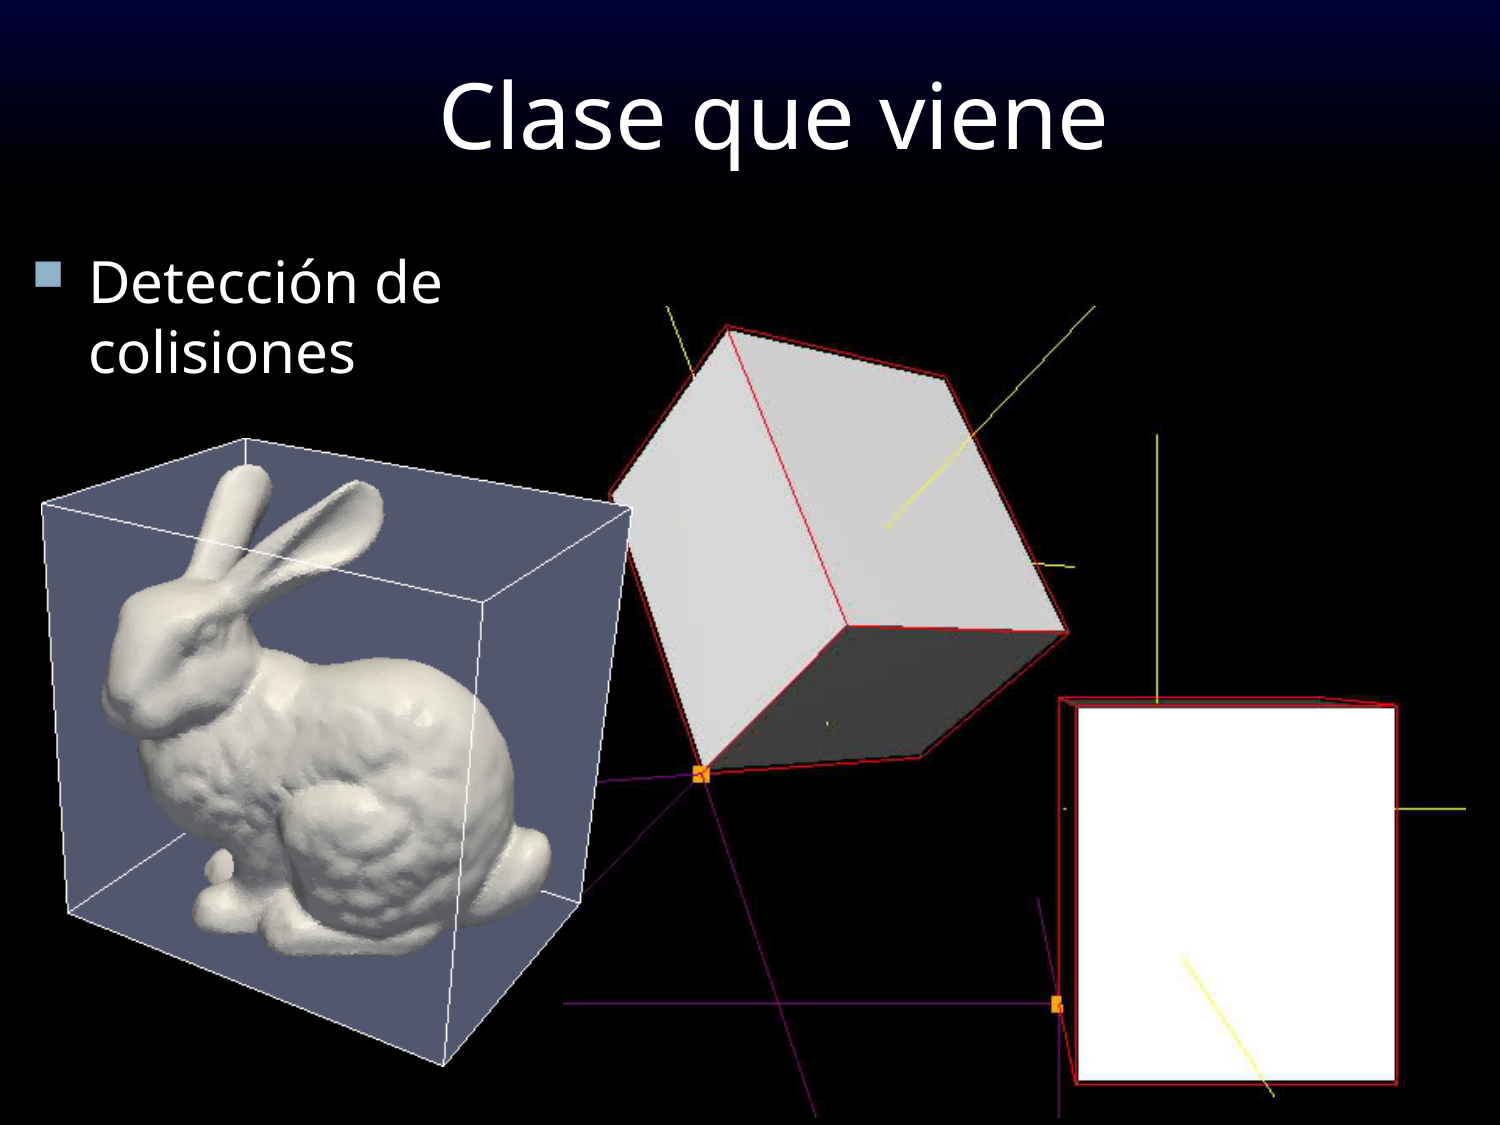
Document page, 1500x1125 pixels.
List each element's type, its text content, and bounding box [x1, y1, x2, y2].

title Clase que viene [112, 24, 1413, 201]
list Detección de colisiones [16, 237, 727, 339]
picture [40, 306, 1466, 1118]
